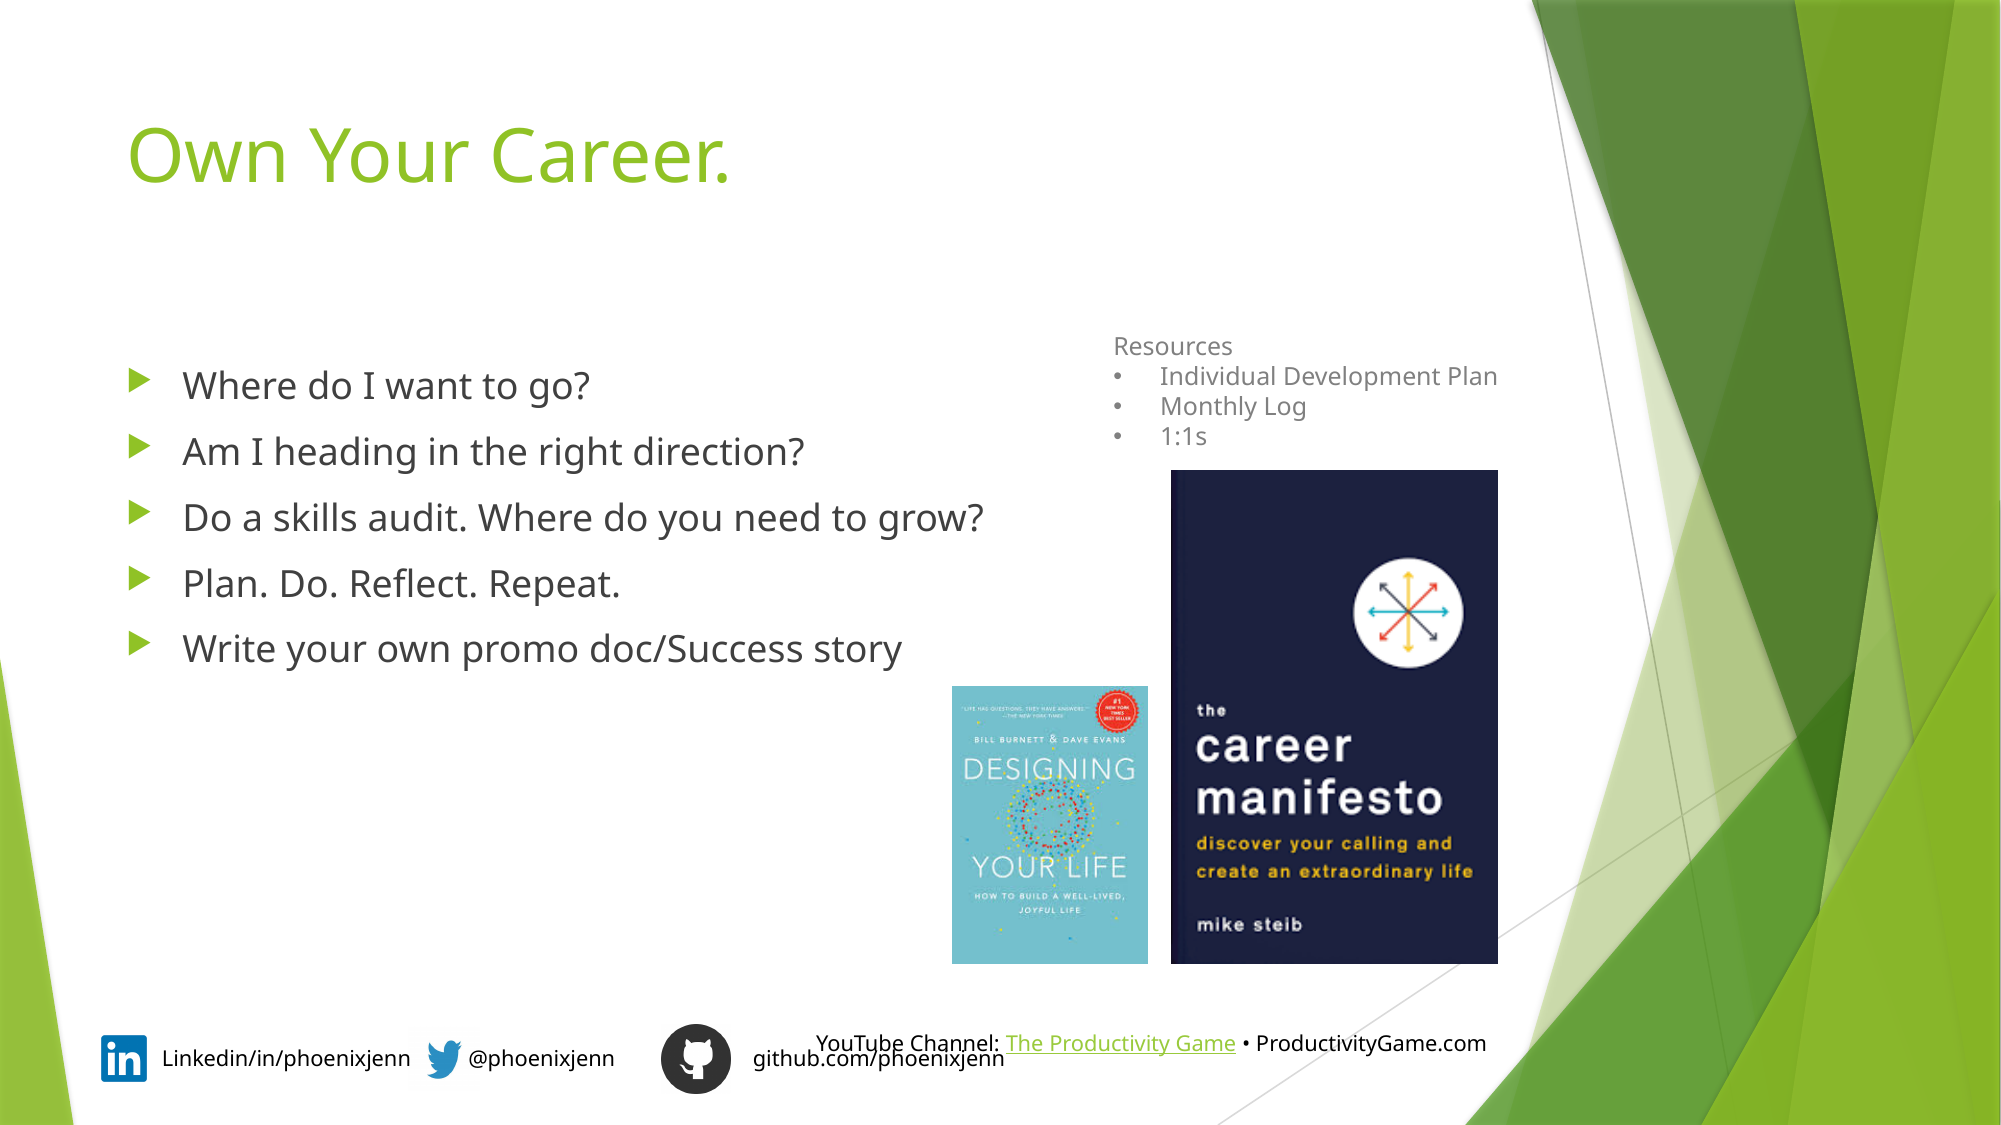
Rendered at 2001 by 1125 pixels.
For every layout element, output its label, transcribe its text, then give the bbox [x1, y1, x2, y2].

picture [101, 1035, 147, 1082]
picture [408, 1026, 480, 1091]
picture [471, 1052, 480, 1066]
text_box YouTube Channel: The Productivity Game • ProductivityGame.com [801, 1021, 1503, 1067]
title Own Your Career. [111, 99, 1522, 317]
list Where do I want to go? Am I heading in the right direction? Do a skills audit. Where do you need to grow? Plan. Do. Reflect. Repeat. Write your own promo doc/Success story [111, 354, 1522, 992]
text_box Resources Individual Development Plan Monthly Log 1:1s [1098, 323, 1514, 458]
picture [951, 685, 1149, 964]
picture [1171, 469, 1498, 965]
picture [661, 1024, 731, 1094]
